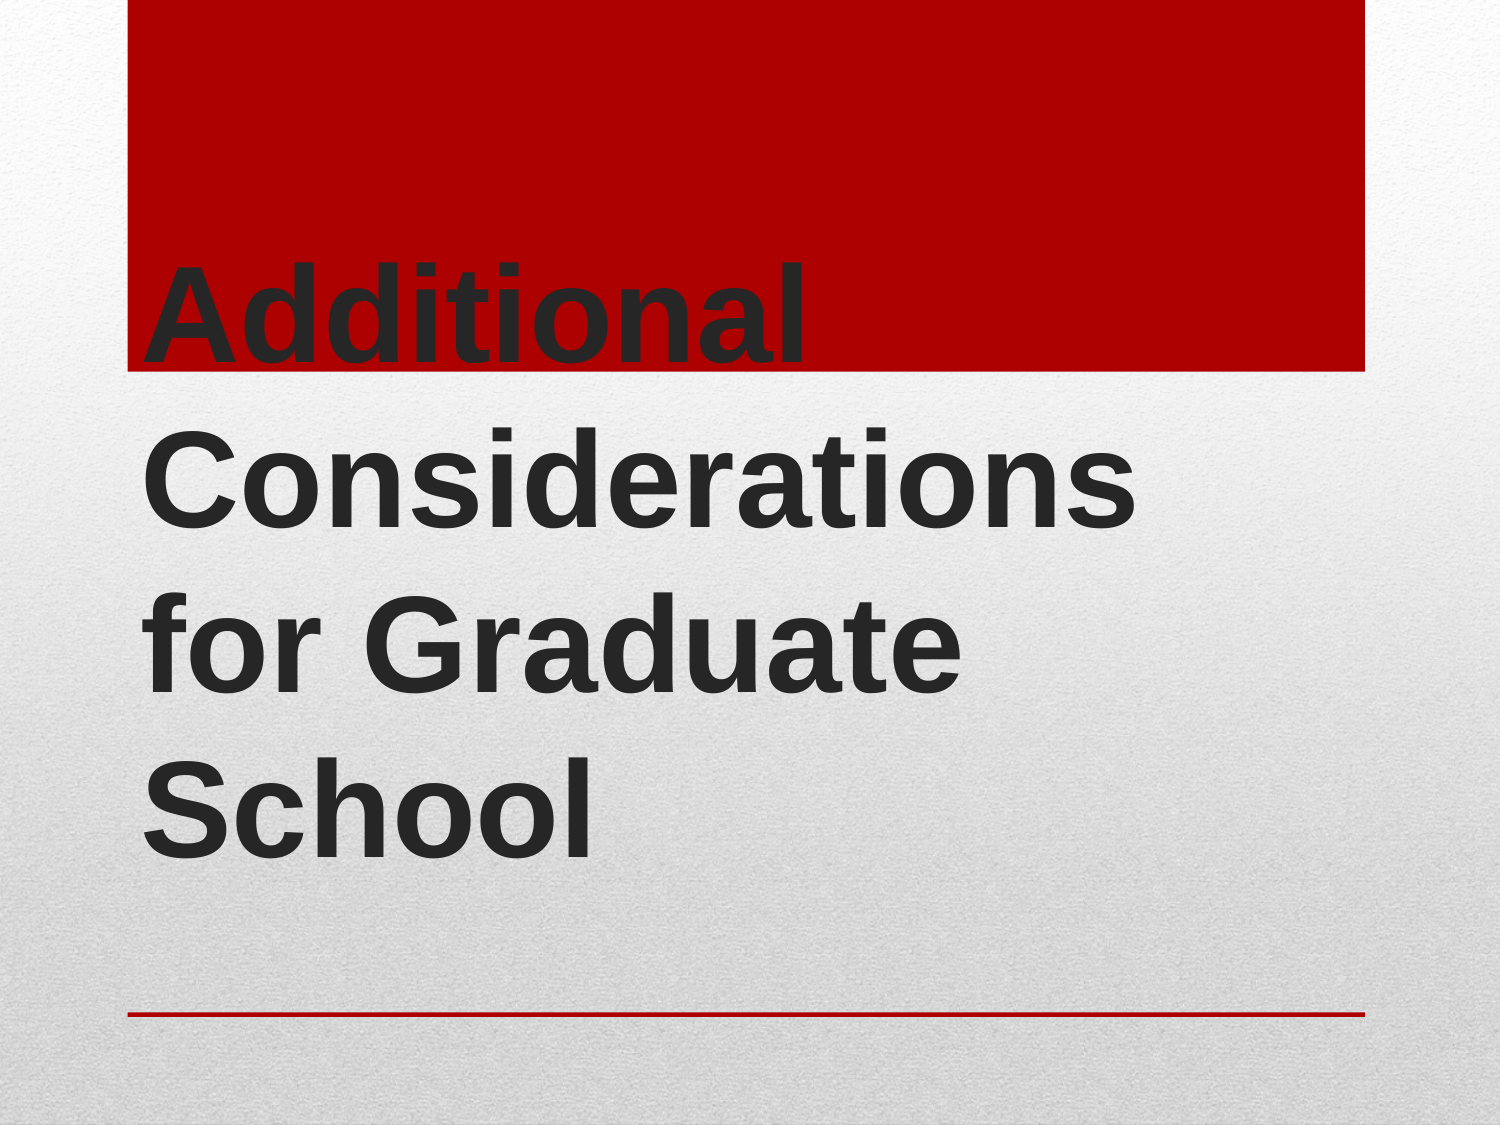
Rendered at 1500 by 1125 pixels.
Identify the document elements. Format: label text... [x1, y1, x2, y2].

title Additional Considerations for Graduate School [125, 642, 1378, 893]
